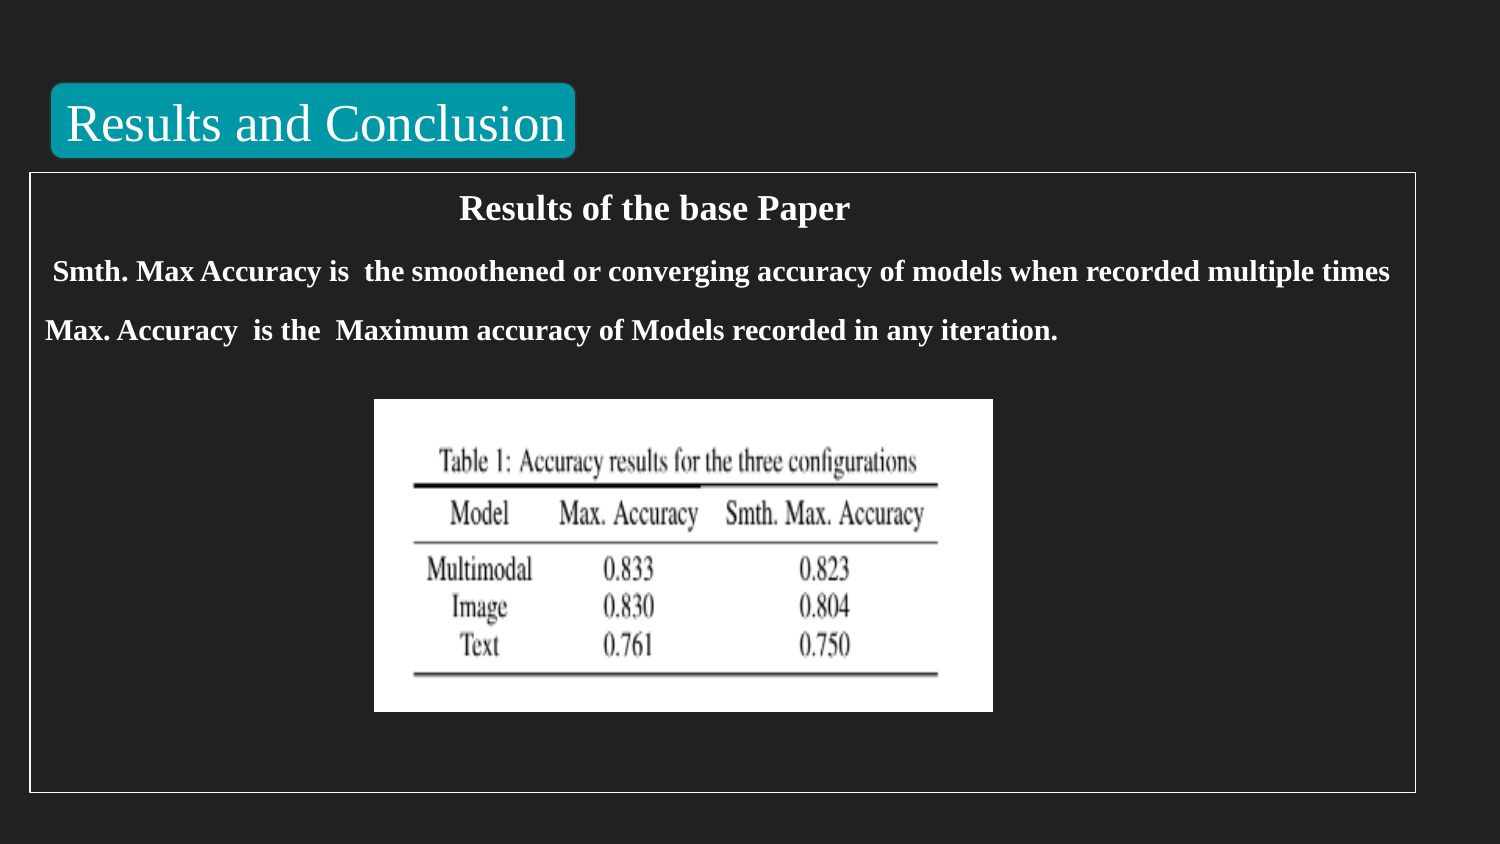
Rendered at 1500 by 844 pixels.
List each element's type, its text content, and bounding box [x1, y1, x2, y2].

title Results and Conclusion [51, 72, 1449, 167]
picture [373, 399, 993, 713]
list Results of the base Paper Smth. Max Accuracy is the smoothened or converging accuracy of models when recorded multiple times Max. Accuracy is the Maximum accuracy of Models recorded in any iteration. [29, 172, 1416, 793]
